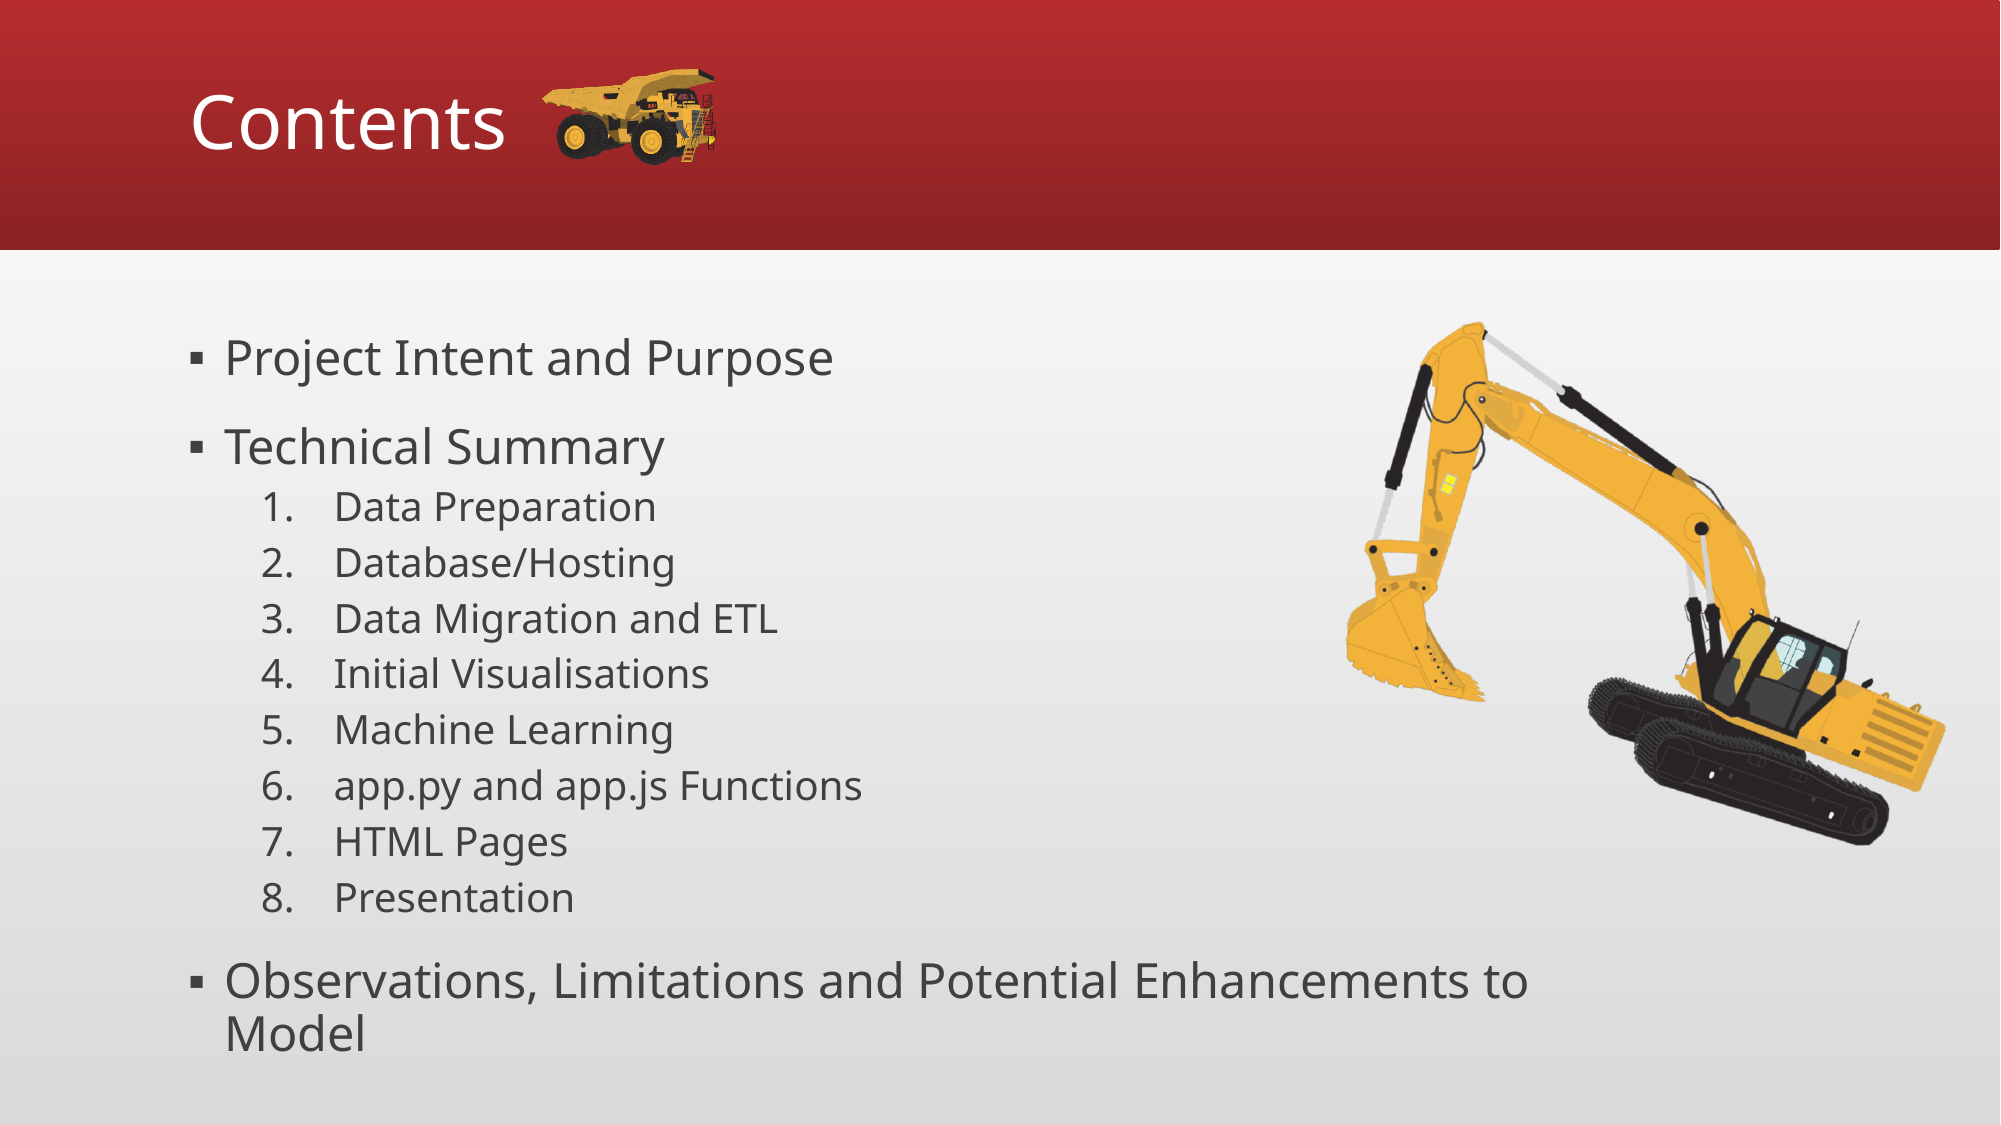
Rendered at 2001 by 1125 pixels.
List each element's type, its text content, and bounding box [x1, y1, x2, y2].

picture [1285, 257, 2000, 913]
list Project Intent and Purpose Technical Summary Data Preparation Database/Hosting Data Migration and ETL Initial Visualisations Machine Learning app.py and app.js Functions HTML Pages Presentation Observations, Limitations and Potential Enhancements to Model [173, 326, 1674, 1077]
picture [539, 54, 722, 177]
title Contents [174, 16, 1825, 234]
